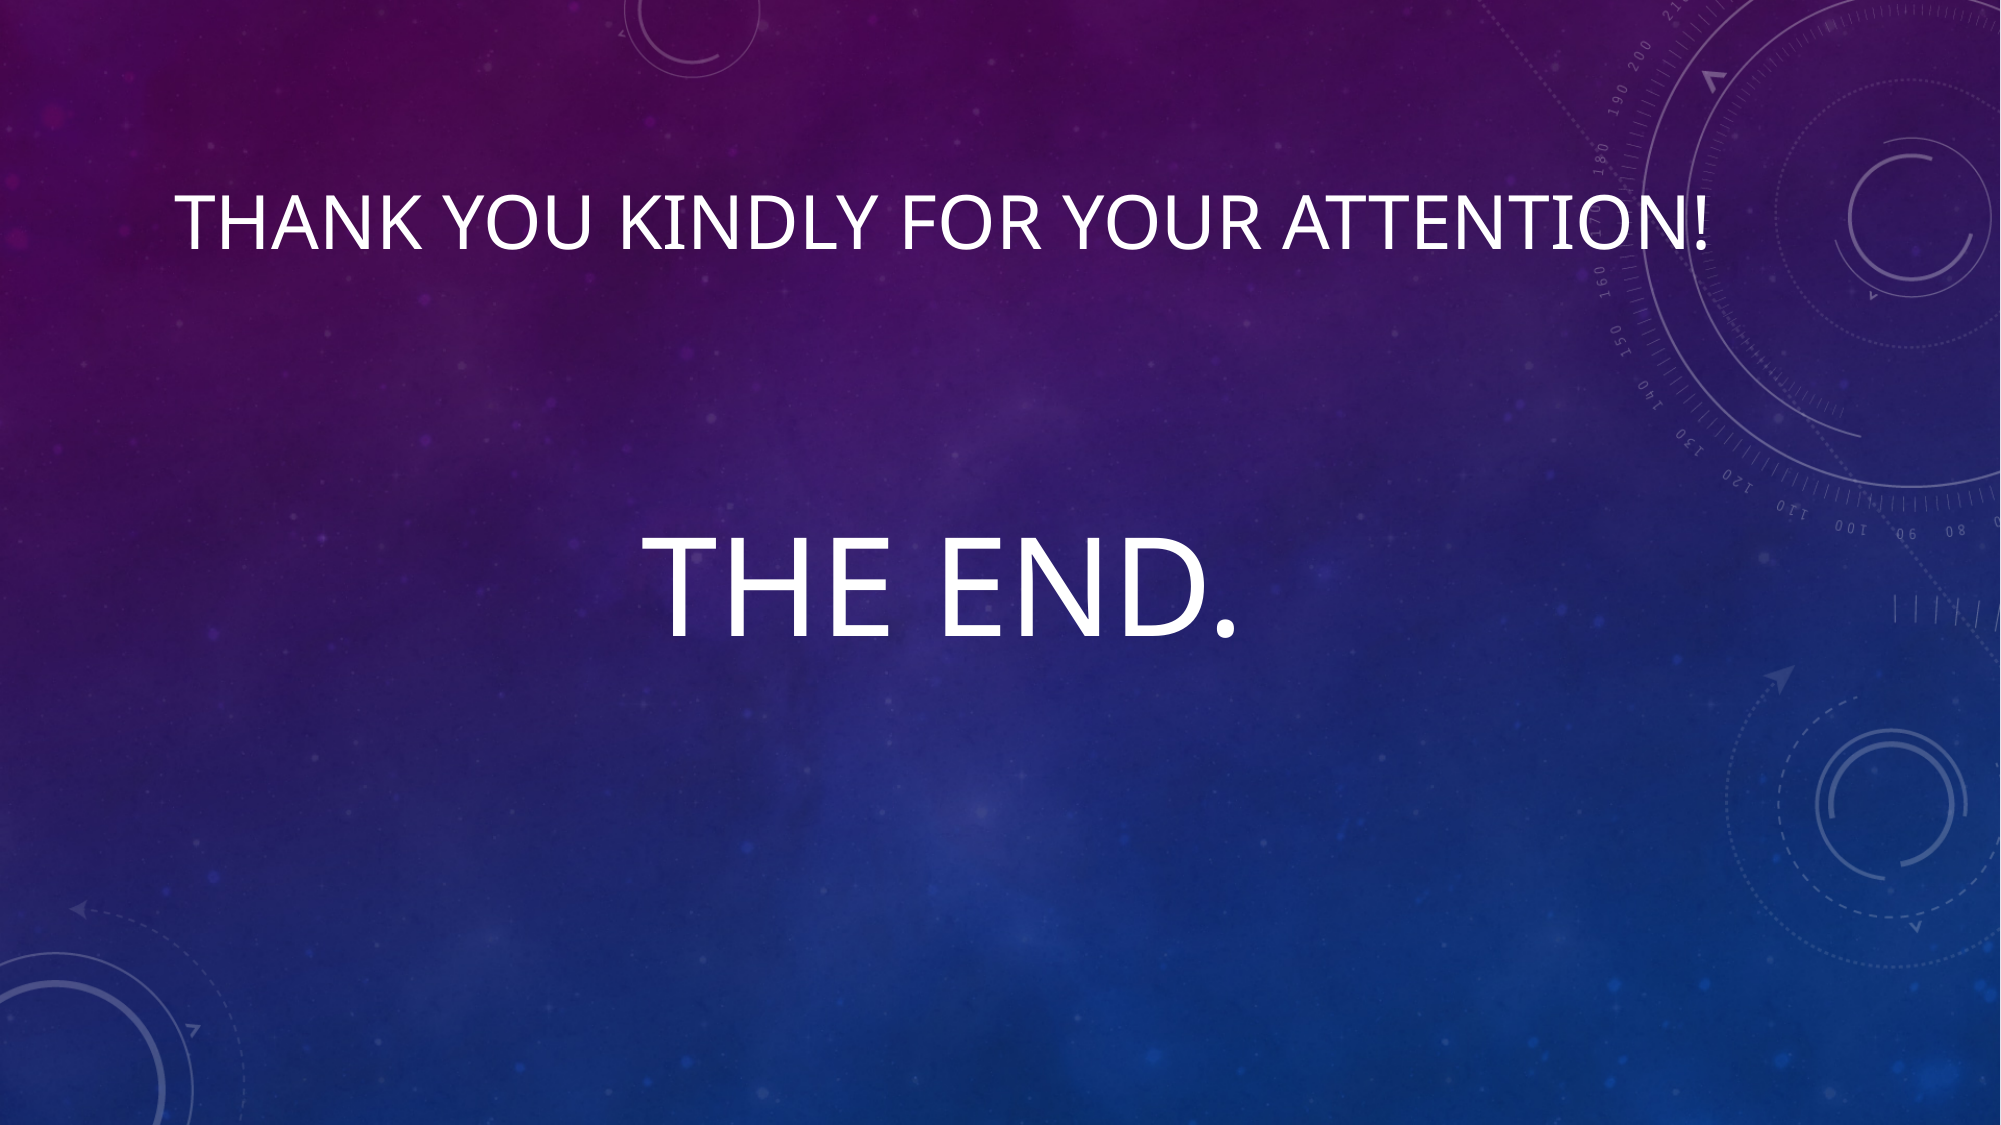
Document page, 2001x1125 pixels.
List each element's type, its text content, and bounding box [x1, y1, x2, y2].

picture [0, 0, 2001, 1125]
title Thank you kindly for your attention! [112, 99, 1775, 339]
text_box THE END. [112, 462, 1775, 702]
